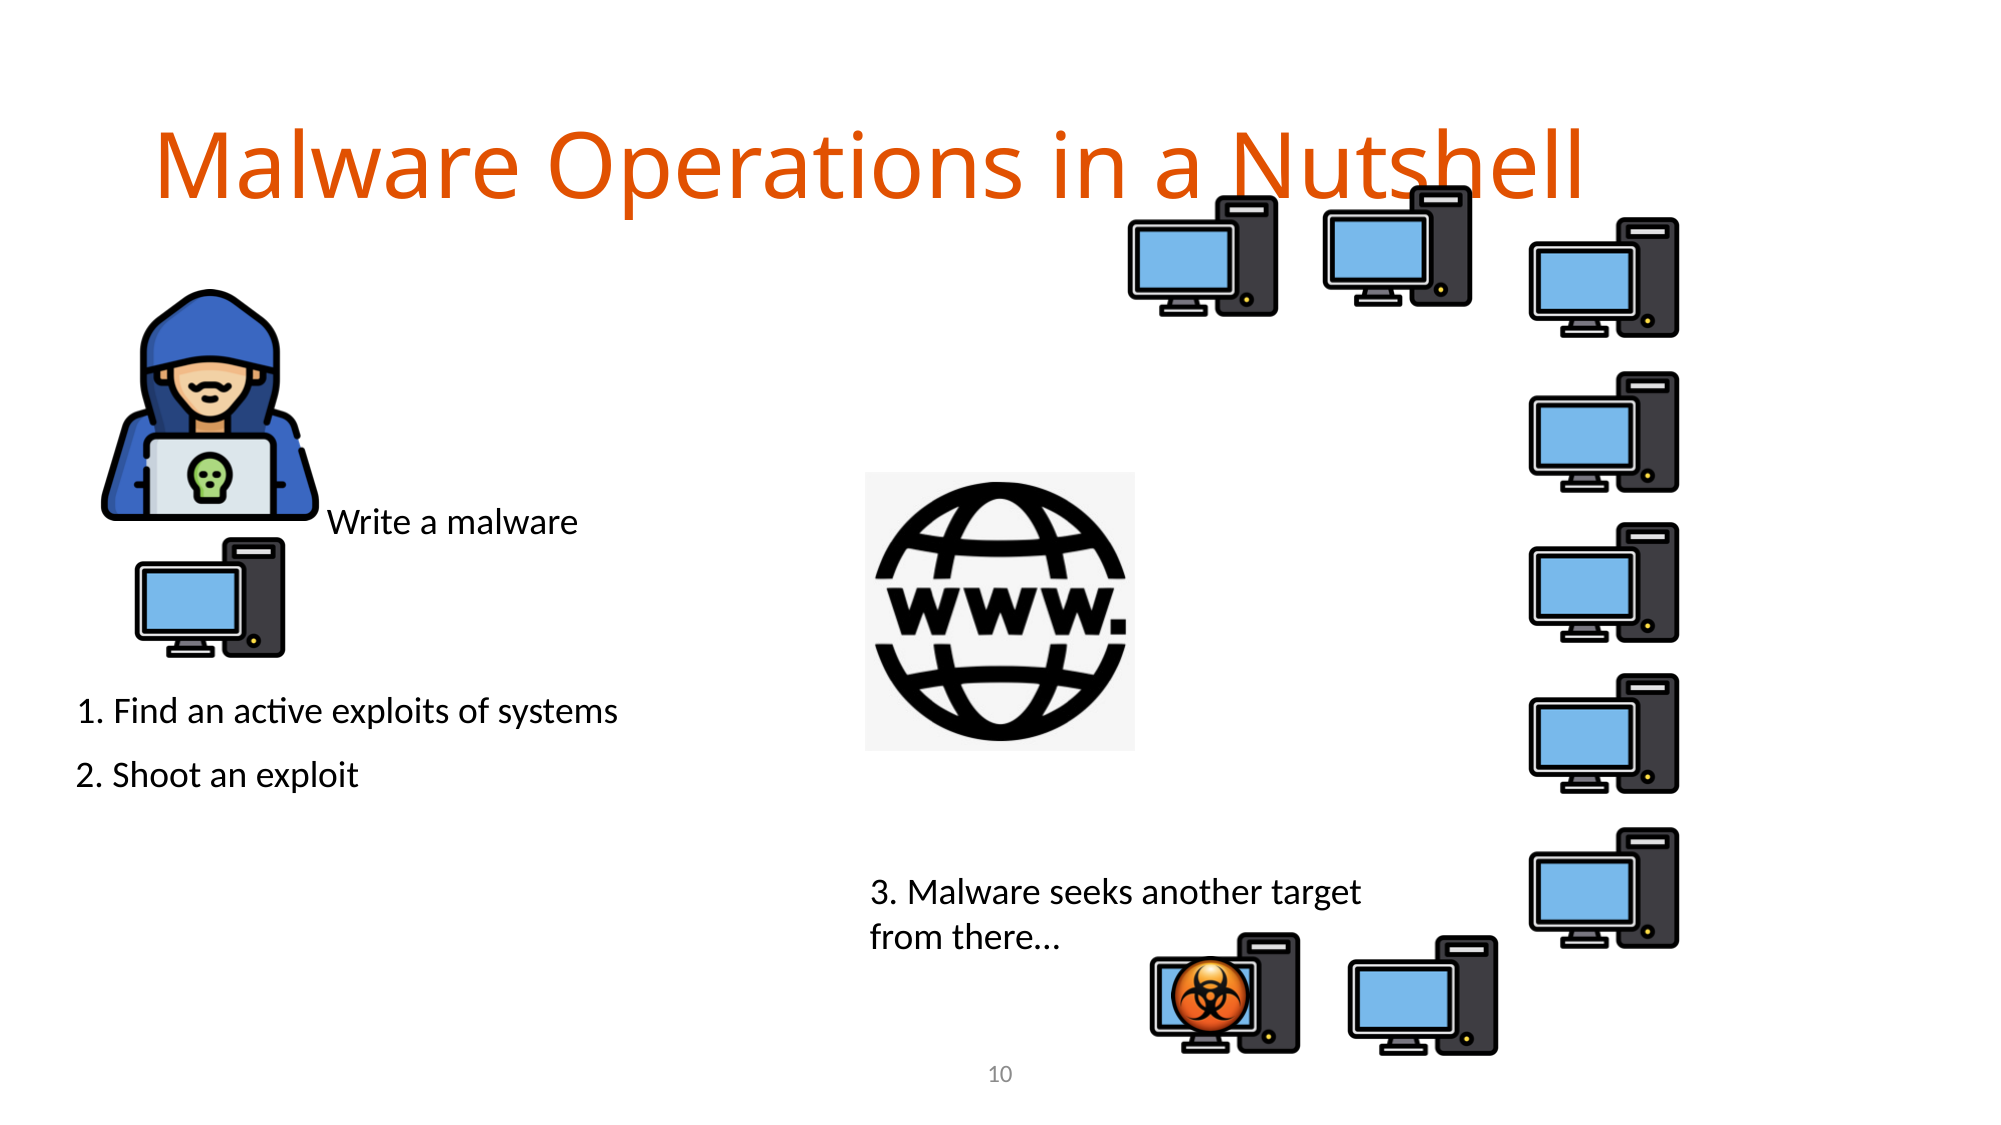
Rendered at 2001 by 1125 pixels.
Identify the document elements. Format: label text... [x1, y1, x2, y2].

picture [1526, 199, 1682, 966]
text_box 2. Shoot an exploit [60, 743, 375, 803]
picture [1319, 168, 1475, 324]
picture [1125, 178, 1281, 334]
picture [865, 472, 1135, 752]
text_box 3. Malware seeks another target from there… [854, 859, 1378, 965]
picture [1147, 915, 1303, 1071]
text_box 1. Find an active exploits of systems [61, 678, 634, 739]
slide_number 10 [774, 1042, 1225, 1103]
picture [1345, 917, 1501, 1073]
title Malware Operations in a Nutshell [137, 59, 1863, 278]
text_box Write a malware [312, 490, 594, 550]
picture [94, 289, 326, 675]
